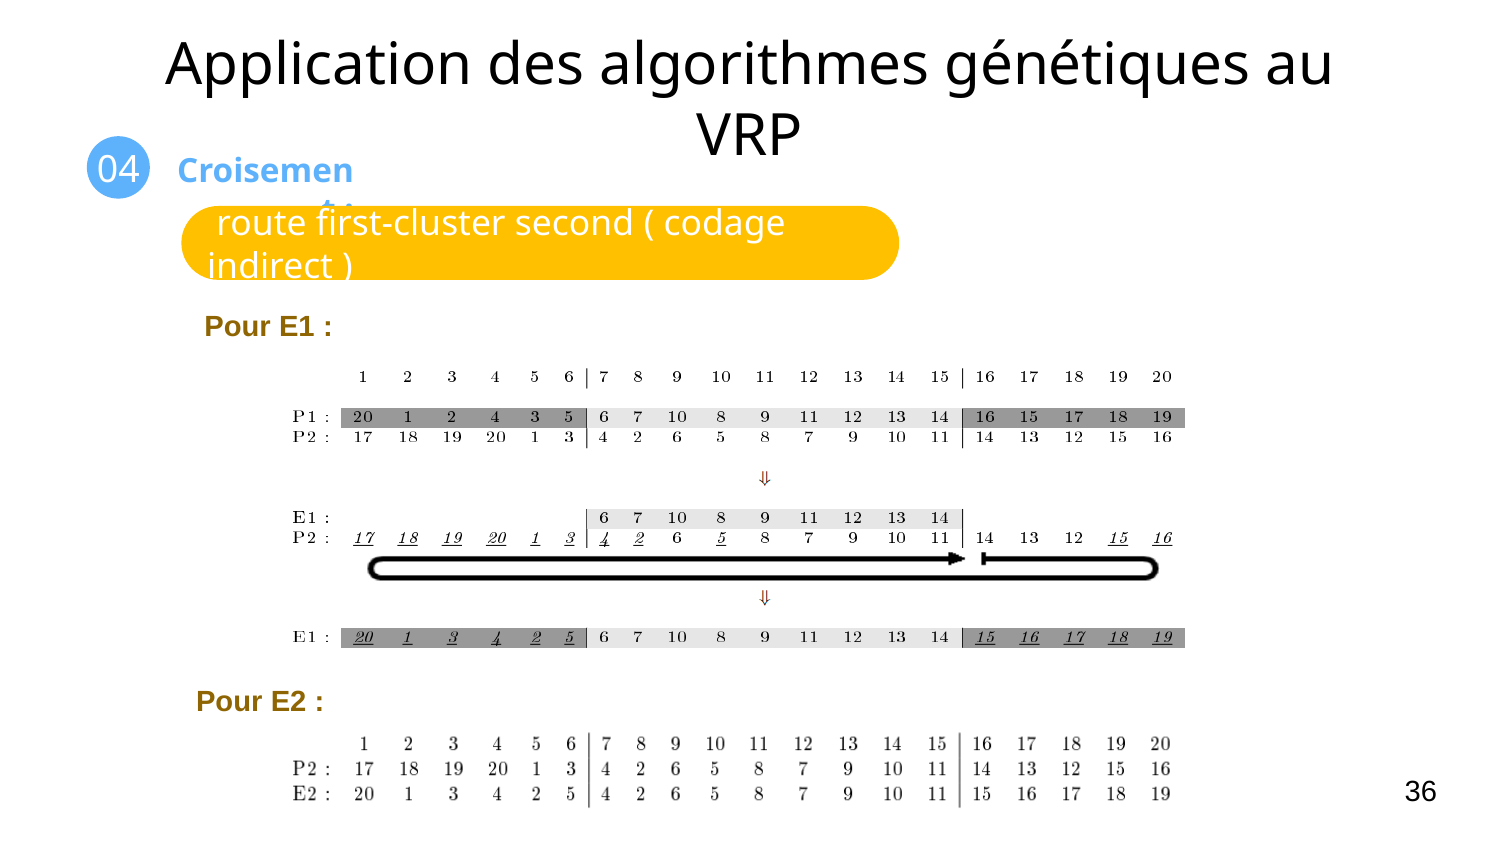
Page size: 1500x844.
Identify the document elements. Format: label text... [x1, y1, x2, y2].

picture [239, 346, 1211, 663]
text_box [86, 134, 370, 199]
text_box 36 [1389, 764, 1480, 830]
text_box Pour E1 : [189, 300, 514, 350]
picture [278, 721, 1196, 818]
text_box Application des algorithmes génétiques au VRP [116, 57, 1384, 137]
text_box Pour E2 : [181, 675, 506, 725]
text_box route first-cluster second ( codage indirect ) [181, 205, 900, 280]
